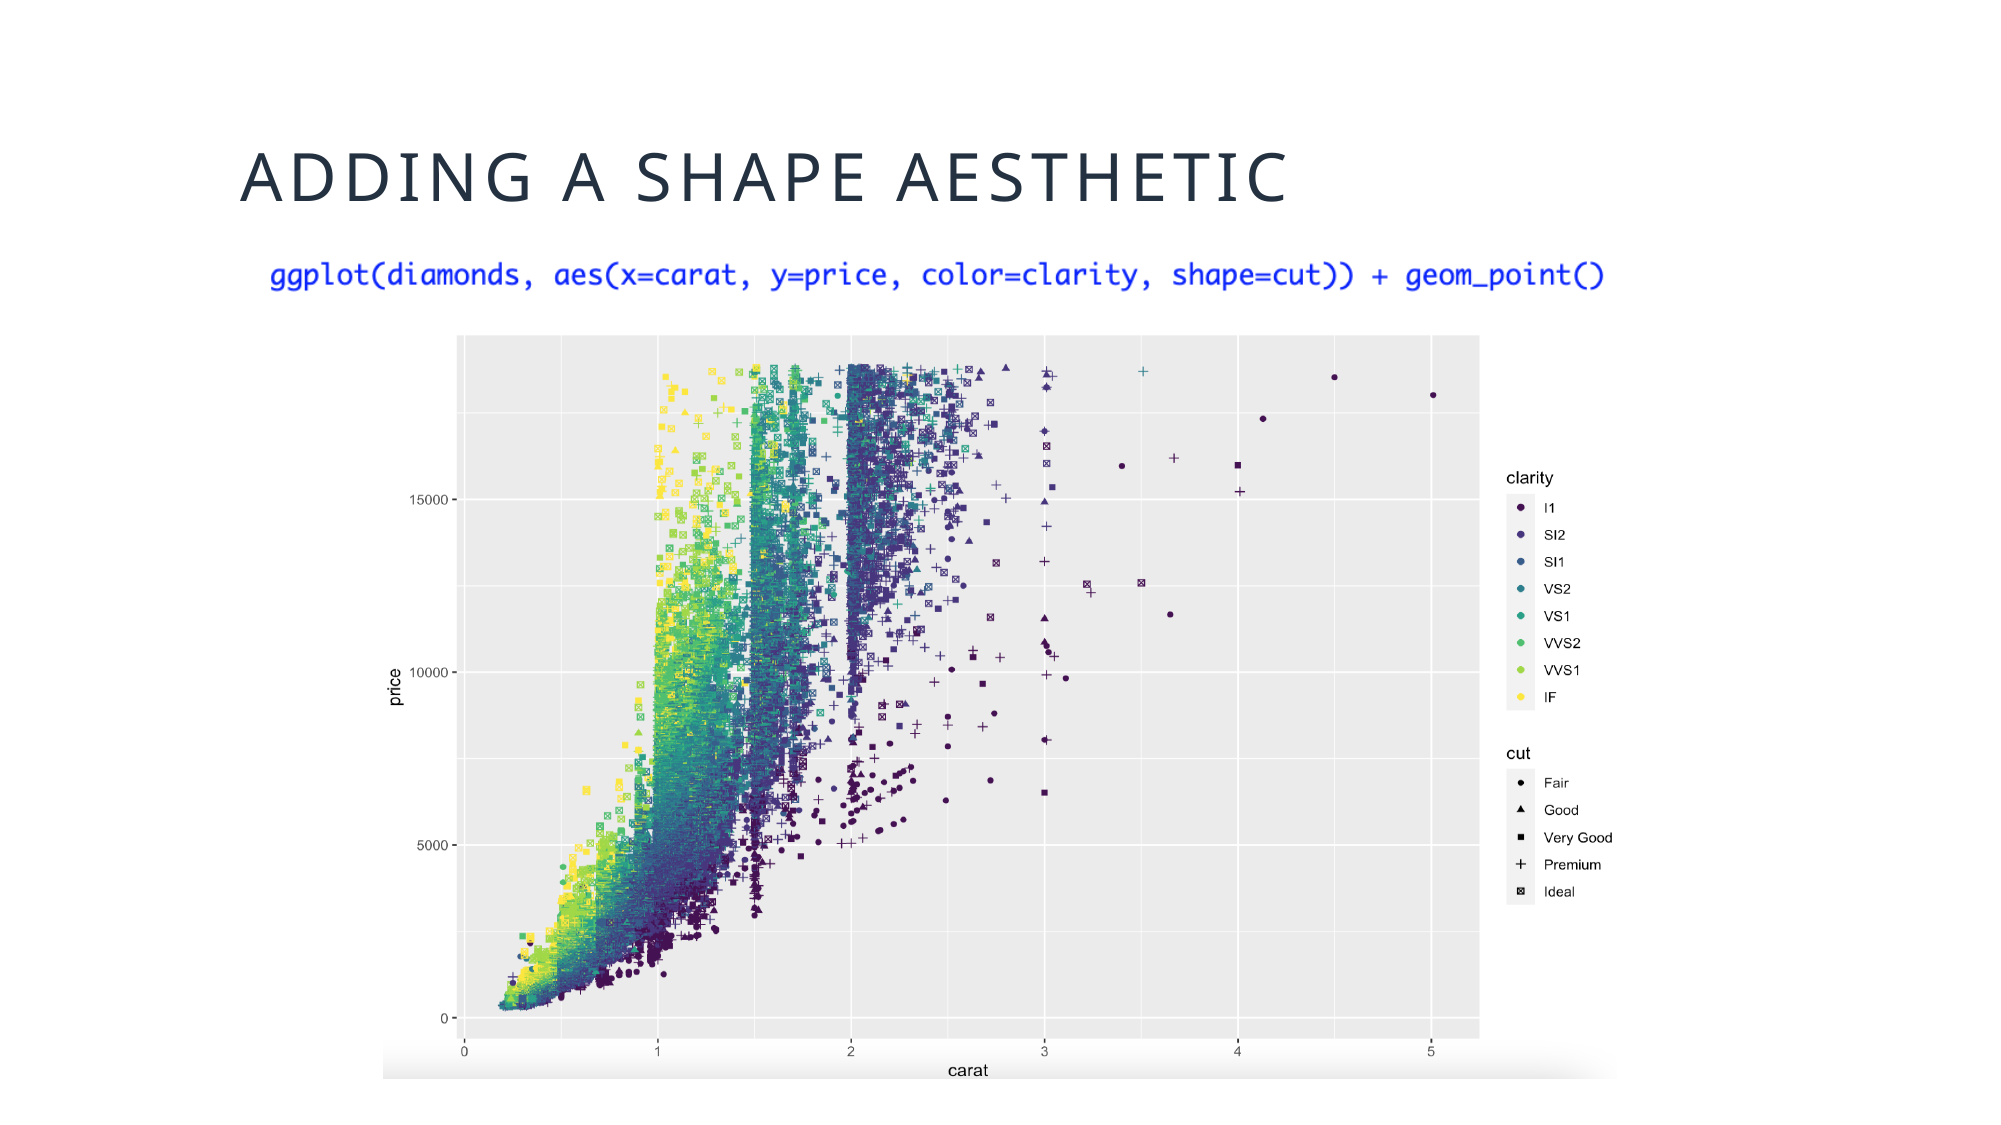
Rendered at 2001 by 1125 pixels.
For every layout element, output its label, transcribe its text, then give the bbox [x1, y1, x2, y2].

picture [262, 253, 1609, 300]
title Adding a shape aesthetic [225, 0, 1782, 224]
picture [383, 330, 1617, 1079]
